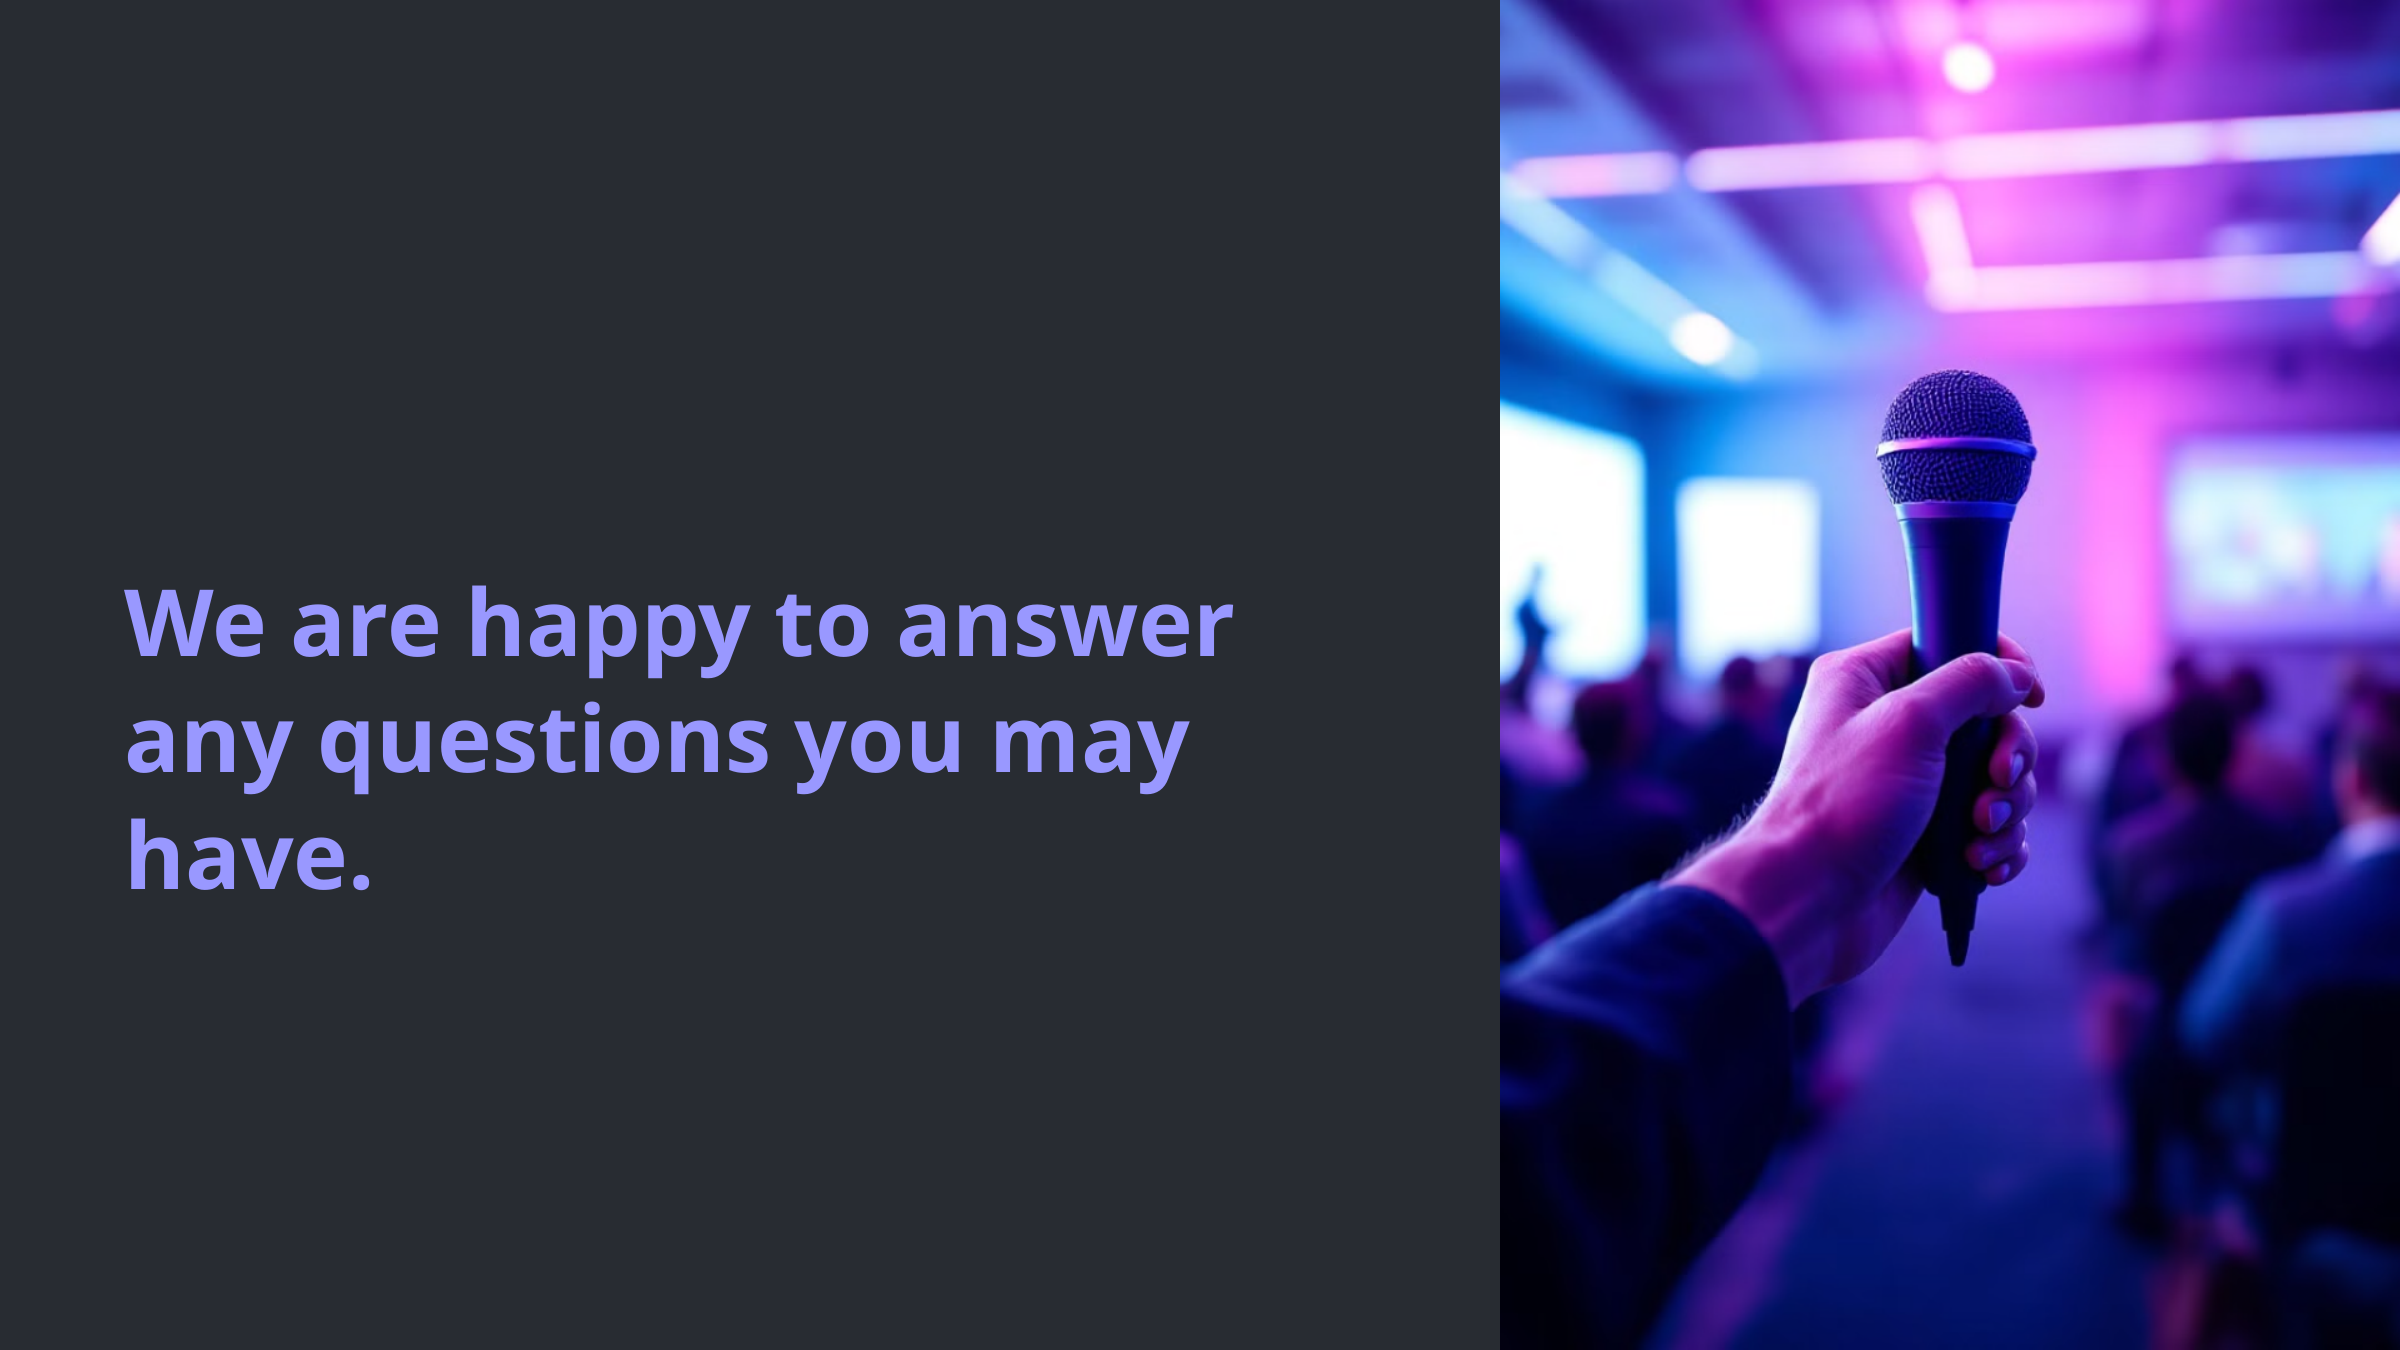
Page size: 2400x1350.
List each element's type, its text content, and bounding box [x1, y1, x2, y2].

picture [1499, 0, 2400, 1350]
text_box We are happy to answer any questions you may have. [124, 558, 1376, 792]
